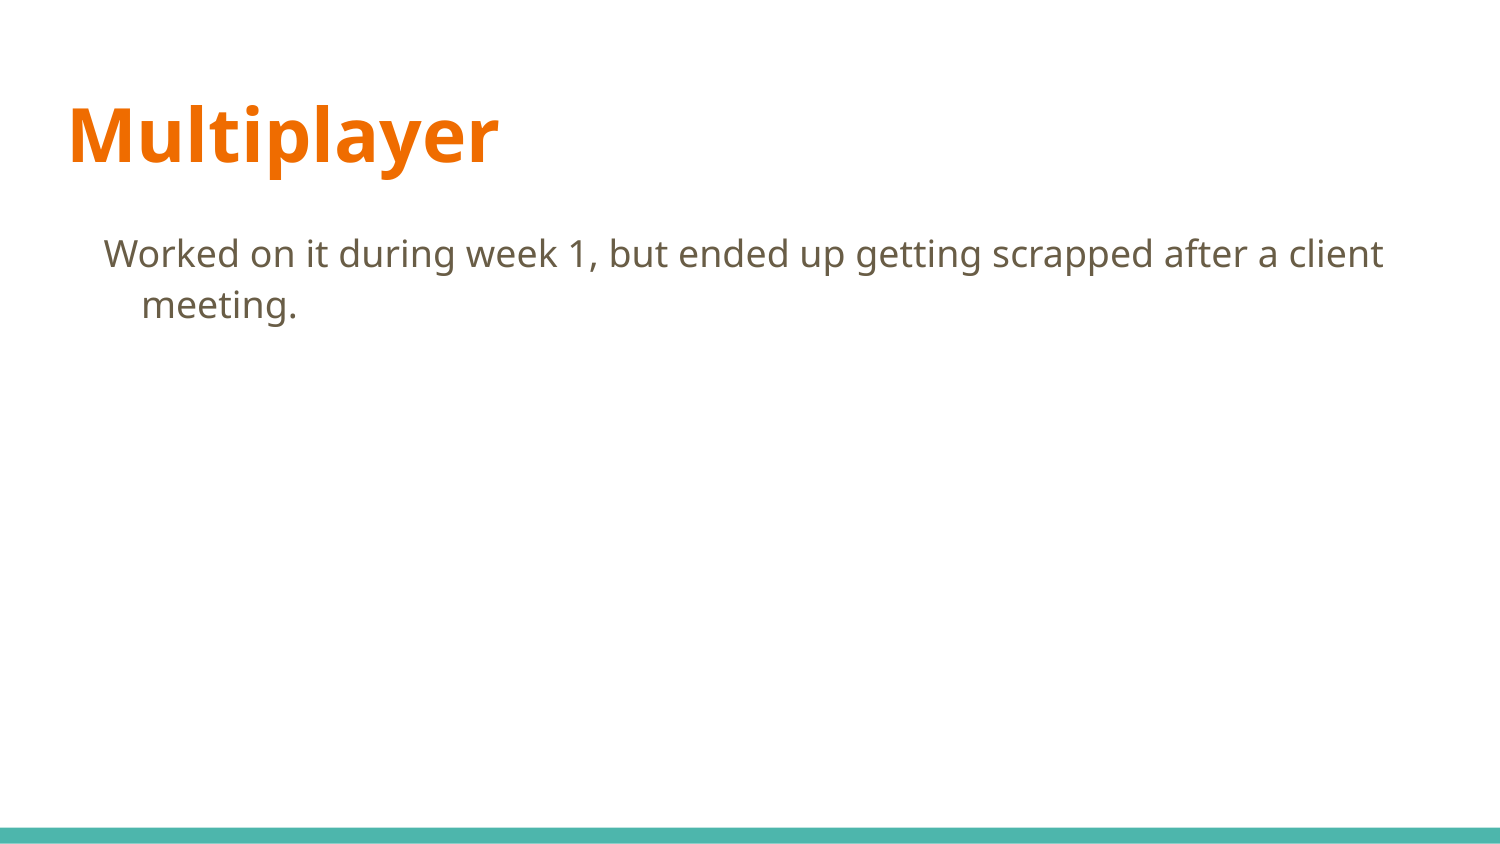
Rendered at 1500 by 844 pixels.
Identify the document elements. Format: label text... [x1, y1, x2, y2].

list Worked on it during week 1, but ended up getting scrapped after a client meeting. [51, 207, 1449, 750]
title Multiplayer [51, 72, 1449, 189]
